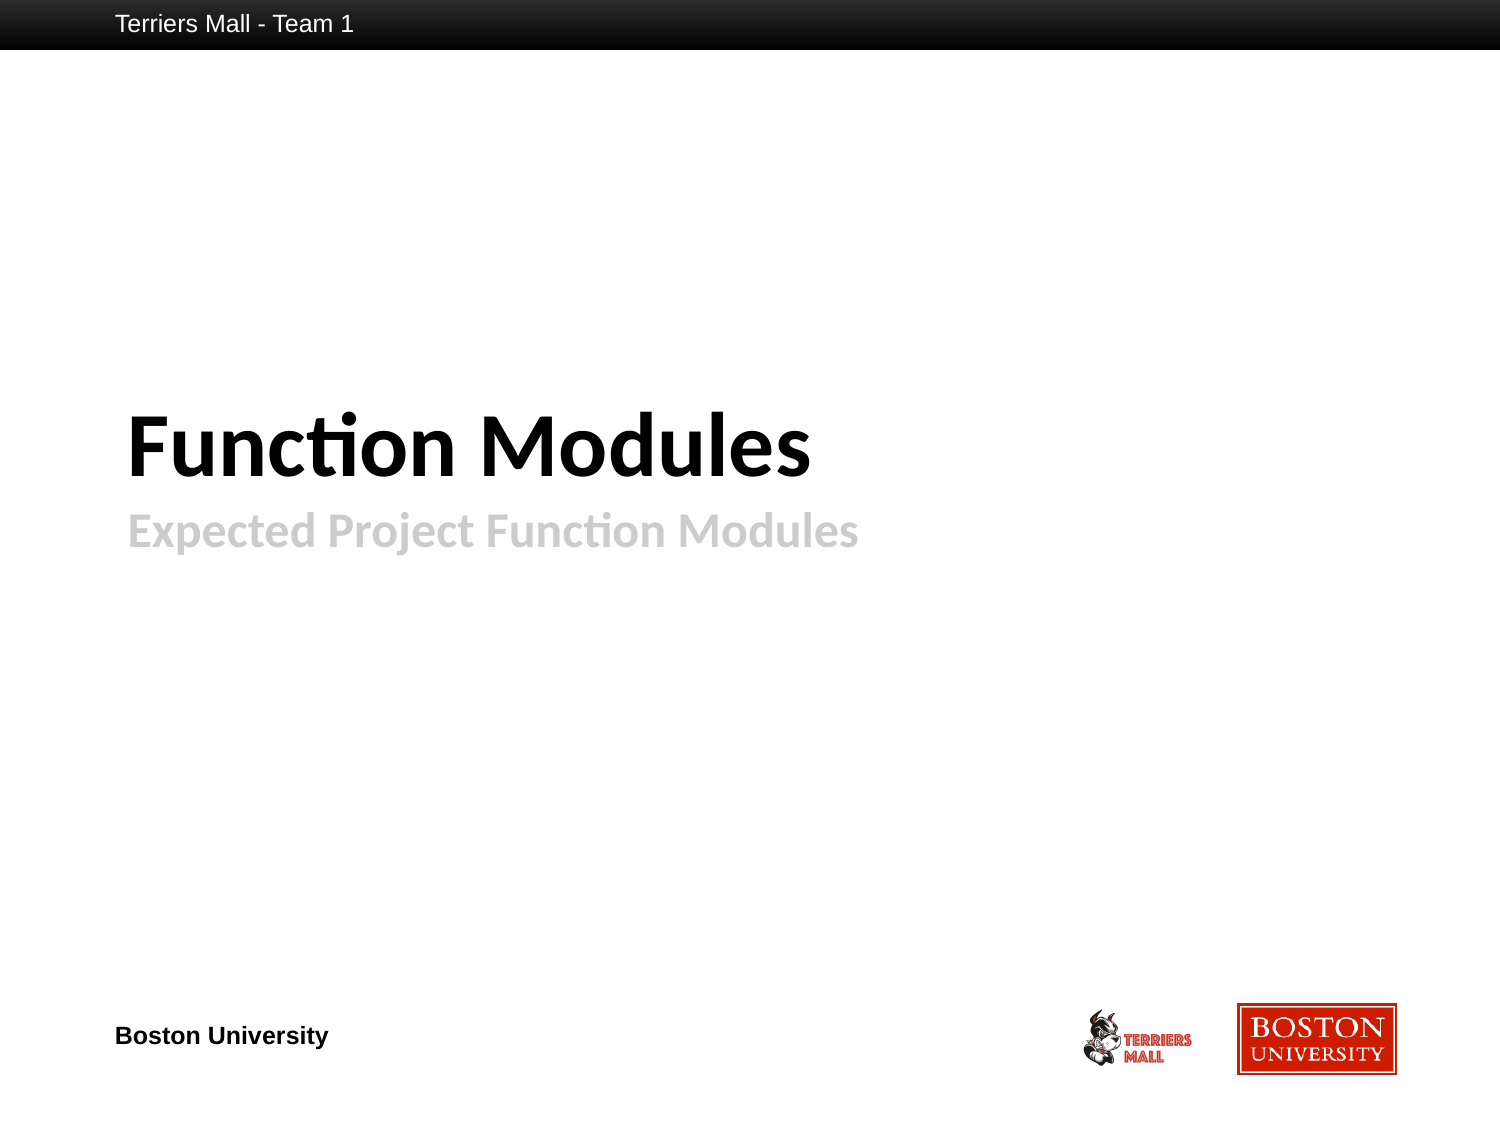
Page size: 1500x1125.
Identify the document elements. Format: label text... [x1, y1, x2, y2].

picture [1237, 1003, 1397, 1075]
picture [1079, 1003, 1212, 1075]
title Function Modules [112, 377, 1413, 490]
footer Terriers Mall - Team 1 [99, 0, 938, 50]
text_box Expected Project Function Modules [112, 490, 1413, 563]
